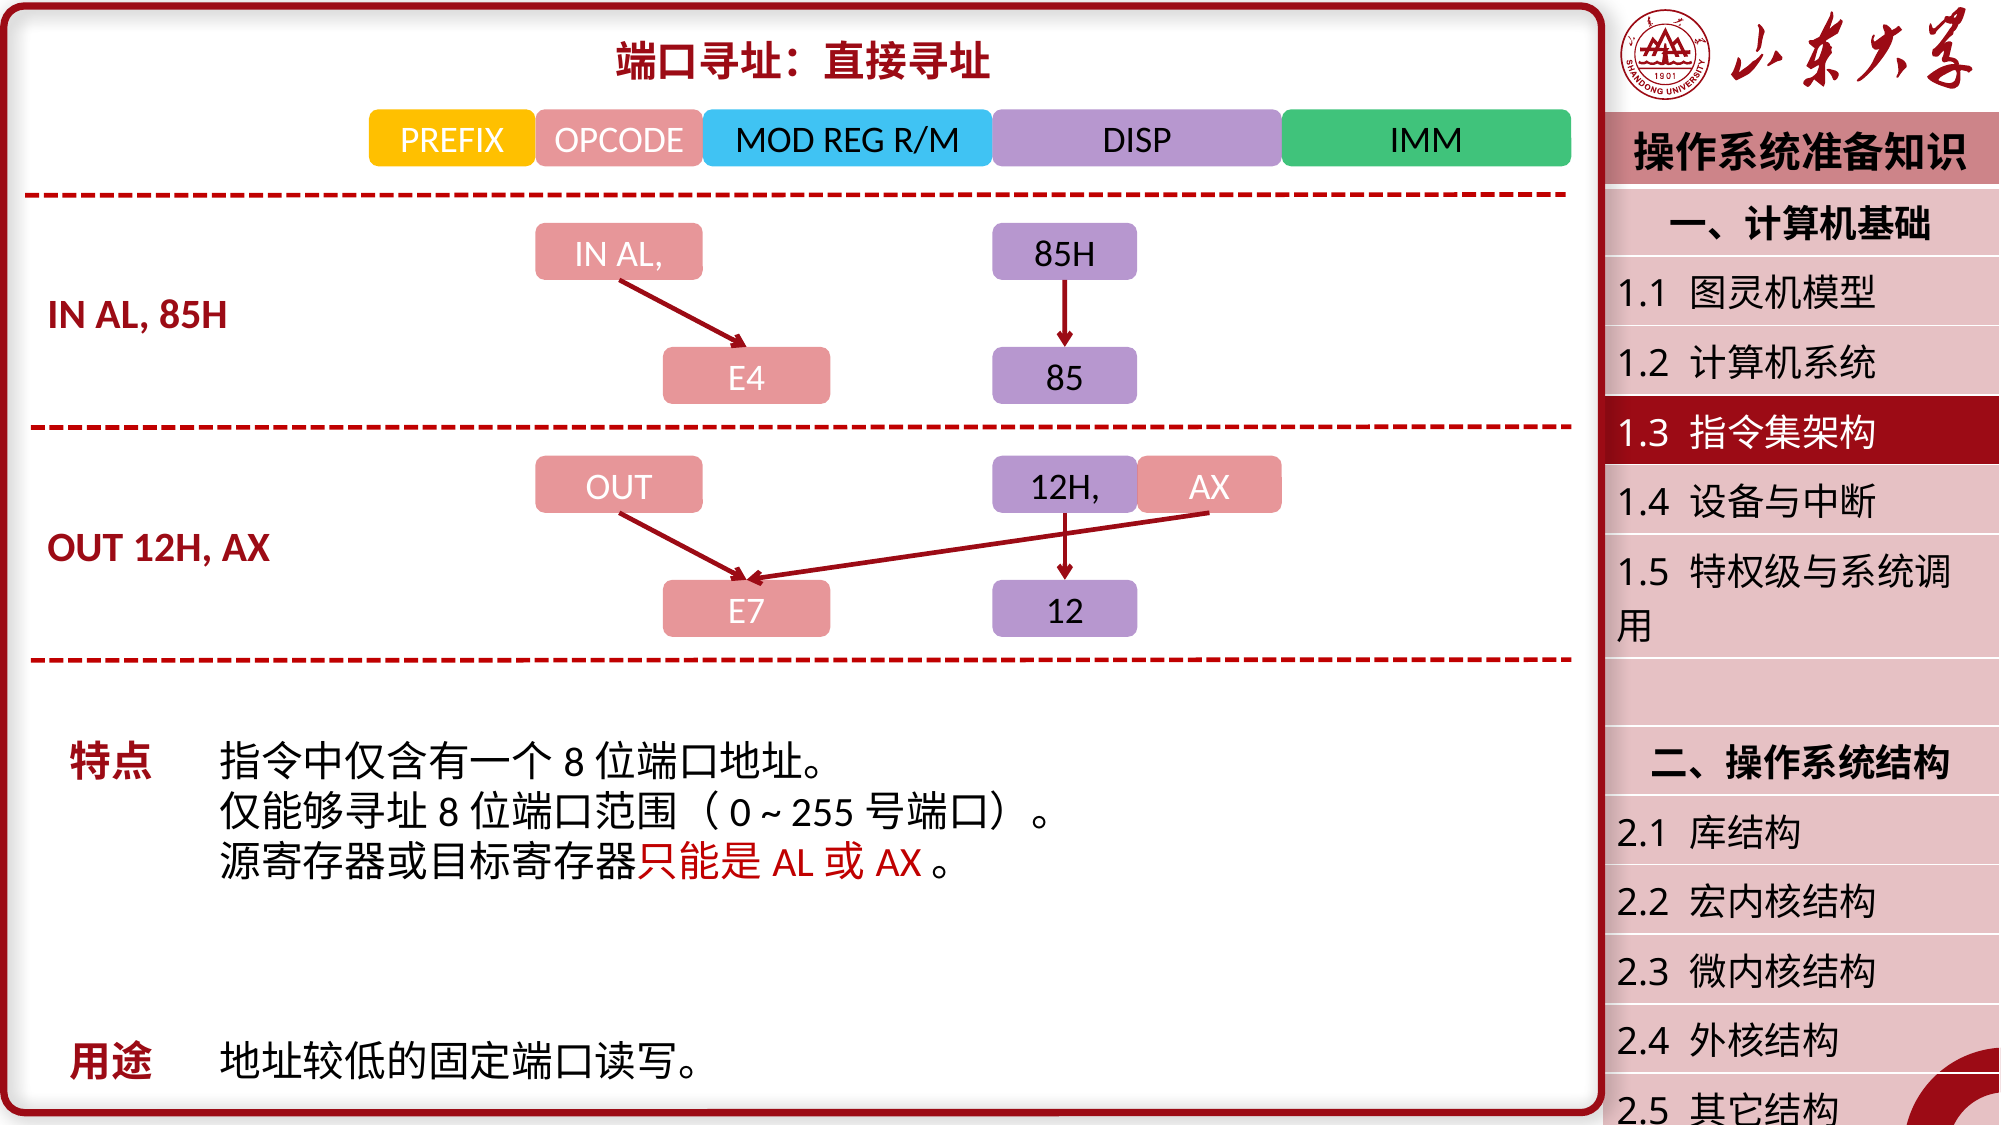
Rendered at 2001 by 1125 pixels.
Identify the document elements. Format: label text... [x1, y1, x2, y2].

table_cell 2.1 库结构 [1617, 796, 1999, 864]
text_box AX [1136, 454, 1283, 514]
table_cell 1.1 图灵机模型 [1617, 257, 1999, 325]
text_box IN AL, 85H [32, 279, 455, 345]
table_cell 2.4 外核结构 [1617, 1005, 1999, 1072]
text_box 85H [991, 221, 1139, 281]
text_box 端口寻址：直接寻址 特点 指令中仅含有一个8位端口地址。 仅能够寻址8位端口范围（0 ~ 255号端口）。 源寄存器或目标寄存器只能是AL或AX。 用途 地址较低的固定端口读写。 [54, 27, 1551, 194]
table_cell 二、操作系统结构 [1617, 727, 1999, 794]
table_cell 2.2 宏内核结构 [1617, 865, 1999, 933]
table_cell 2.3 微内核结构 [1617, 935, 1999, 1003]
table_cell 1.4 设备与中断 [1617, 465, 1999, 533]
text_box 12 [991, 580, 1139, 638]
text_box OUT [534, 454, 704, 514]
text_box IN AL, [534, 221, 704, 281]
table_cell 一、计算机基础 [1617, 189, 1999, 255]
table_cell 1.5 特权级与系统调用 [1617, 535, 1999, 657]
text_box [746, 512, 1210, 580]
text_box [619, 279, 747, 347]
text_box [2, 4, 1603, 1114]
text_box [1620, 5, 1977, 100]
table_header 操作系统准备知识 [1617, 112, 1999, 184]
text_box 端口寻址：直接寻址 特点 指令中仅含有一个8位端口地址。 仅能够寻址8位端口范围（0 ~ 255号端口）。 源寄存器或目标寄存器只能是AL或AX。 用途 地址较低的固定端口读写。 [54, 661, 1551, 1093]
text_box PREFIX [367, 108, 535, 168]
text_box E7 [661, 580, 832, 638]
text_box OUT 12H, AX [32, 512, 455, 578]
text_box E4 [661, 345, 832, 406]
text_box MOD REG R/M [701, 108, 992, 168]
text_box 端口寻址：直接寻址 特点 指令中仅含有一个8位端口地址。 仅能够寻址8位端口范围（0 ~ 255号端口）。 源寄存器或目标寄存器只能是AL或AX。 用途 地址较低的固定端口读写。 [54, 428, 1551, 659]
table_cell 1.3 指令集架构 [1617, 396, 1999, 464]
text_box 85 [991, 345, 1139, 406]
text_box OPCODE [534, 108, 703, 168]
text_box 12H, [991, 454, 1137, 512]
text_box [619, 512, 746, 580]
table_cell 1.2 计算机系统 [1617, 326, 1999, 394]
table_cell [1617, 659, 1999, 725]
text_box 端口寻址：直接寻址 特点 指令中仅含有一个8位端口地址。 仅能够寻址8位端口范围（0 ~ 255号端口）。 源寄存器或目标寄存器只能是AL或AX。 用途 地址较低的固定端口读写。 [54, 196, 1551, 426]
table_cell 2.5 其它结构 [1603, 1074, 1999, 1125]
text_box DISP [991, 108, 1282, 168]
text_box IMM [1280, 108, 1573, 168]
